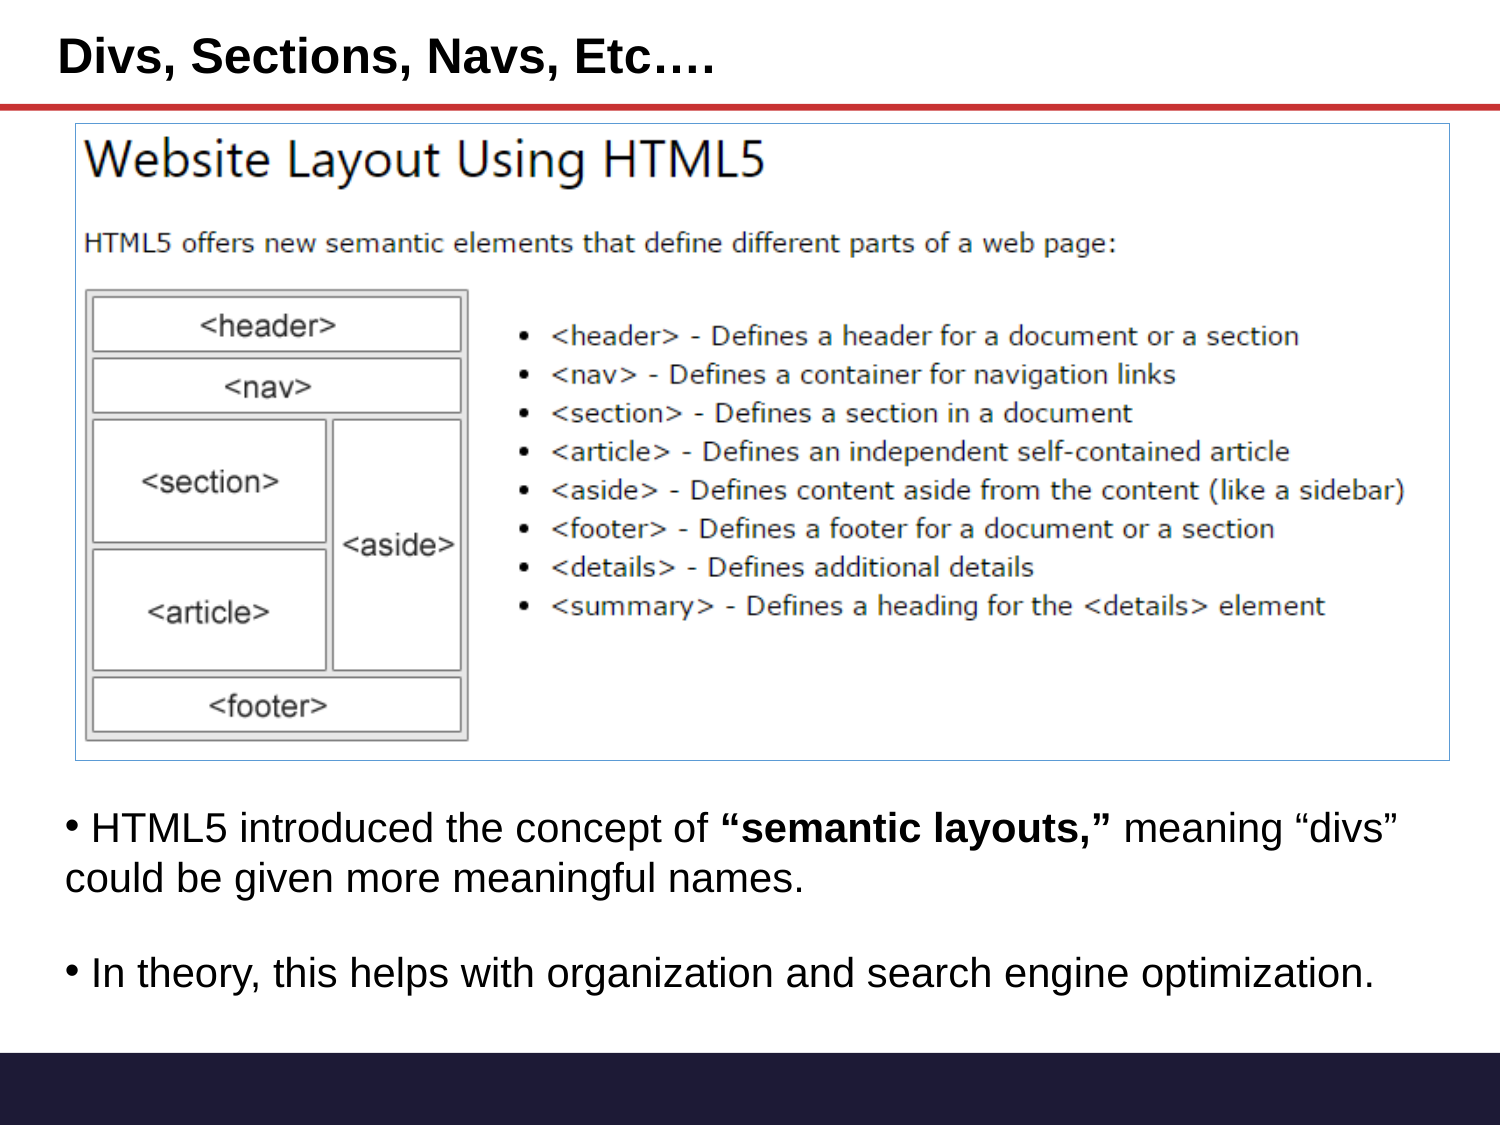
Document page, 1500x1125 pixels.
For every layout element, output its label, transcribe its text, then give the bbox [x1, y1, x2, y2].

text_box Divs, Sections, Navs, Etc…. [49, 16, 988, 91]
text_box HTML5 introduced the concept of “semantic layouts,” meaning “divs” could be given more meaningful names. In theory, this helps with organization and search engine optimization. [50, 785, 1463, 1011]
picture [74, 123, 1450, 762]
